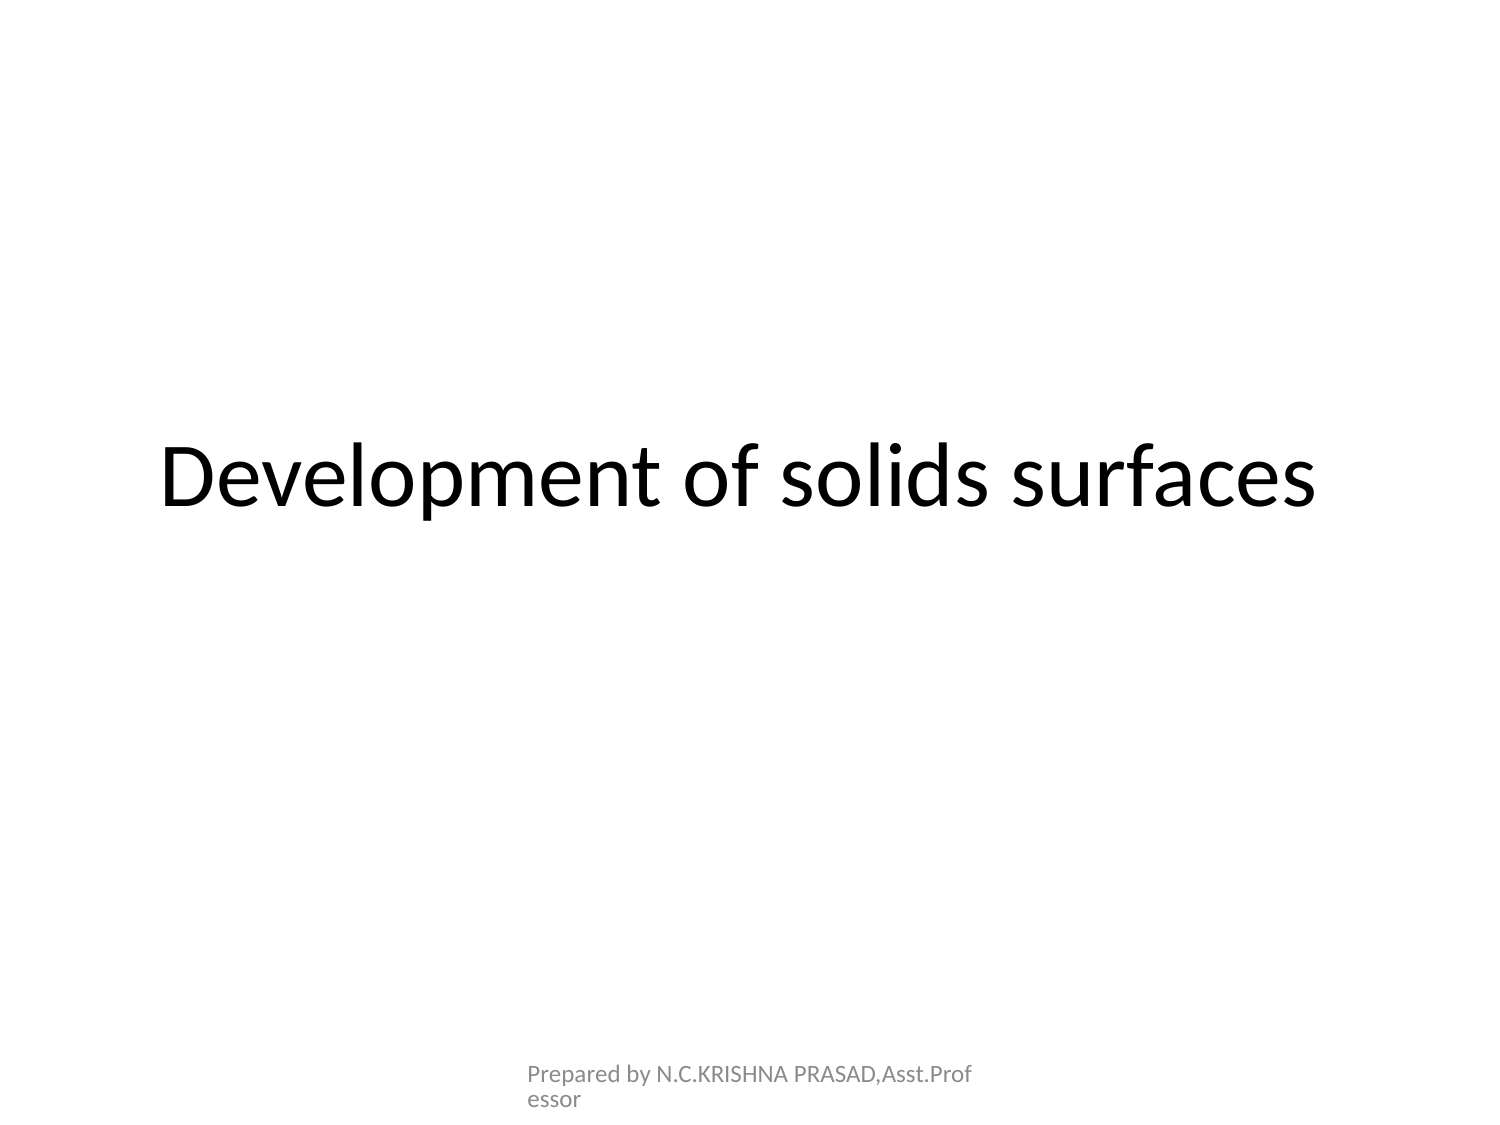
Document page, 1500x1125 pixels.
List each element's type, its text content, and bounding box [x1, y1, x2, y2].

title Development of solids surfaces [112, 349, 1388, 591]
footer Prepared by N.C.KRISHNA PRASAD,Asst.Professor [512, 1042, 988, 1103]
